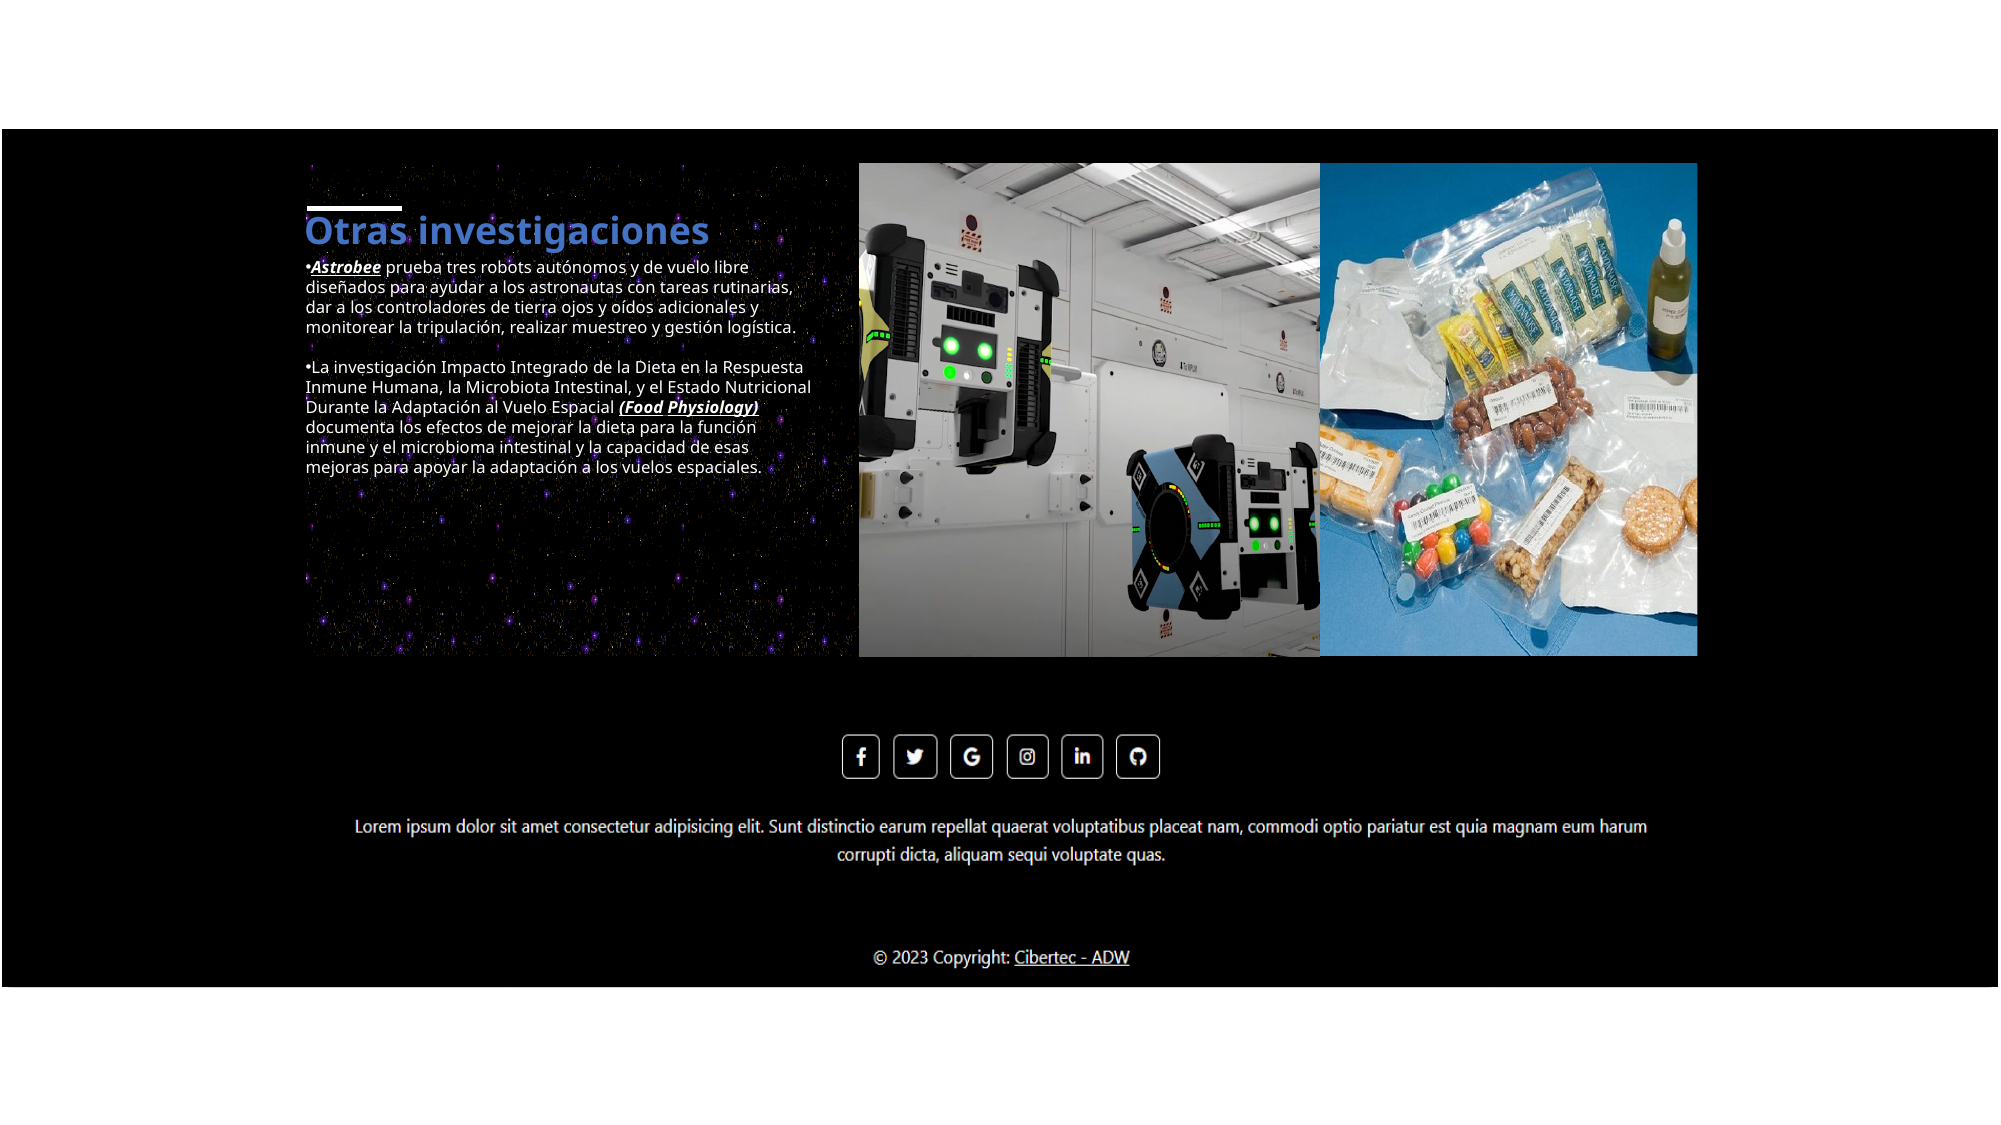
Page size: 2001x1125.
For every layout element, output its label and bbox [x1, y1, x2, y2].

picture [0, 129, 2000, 992]
